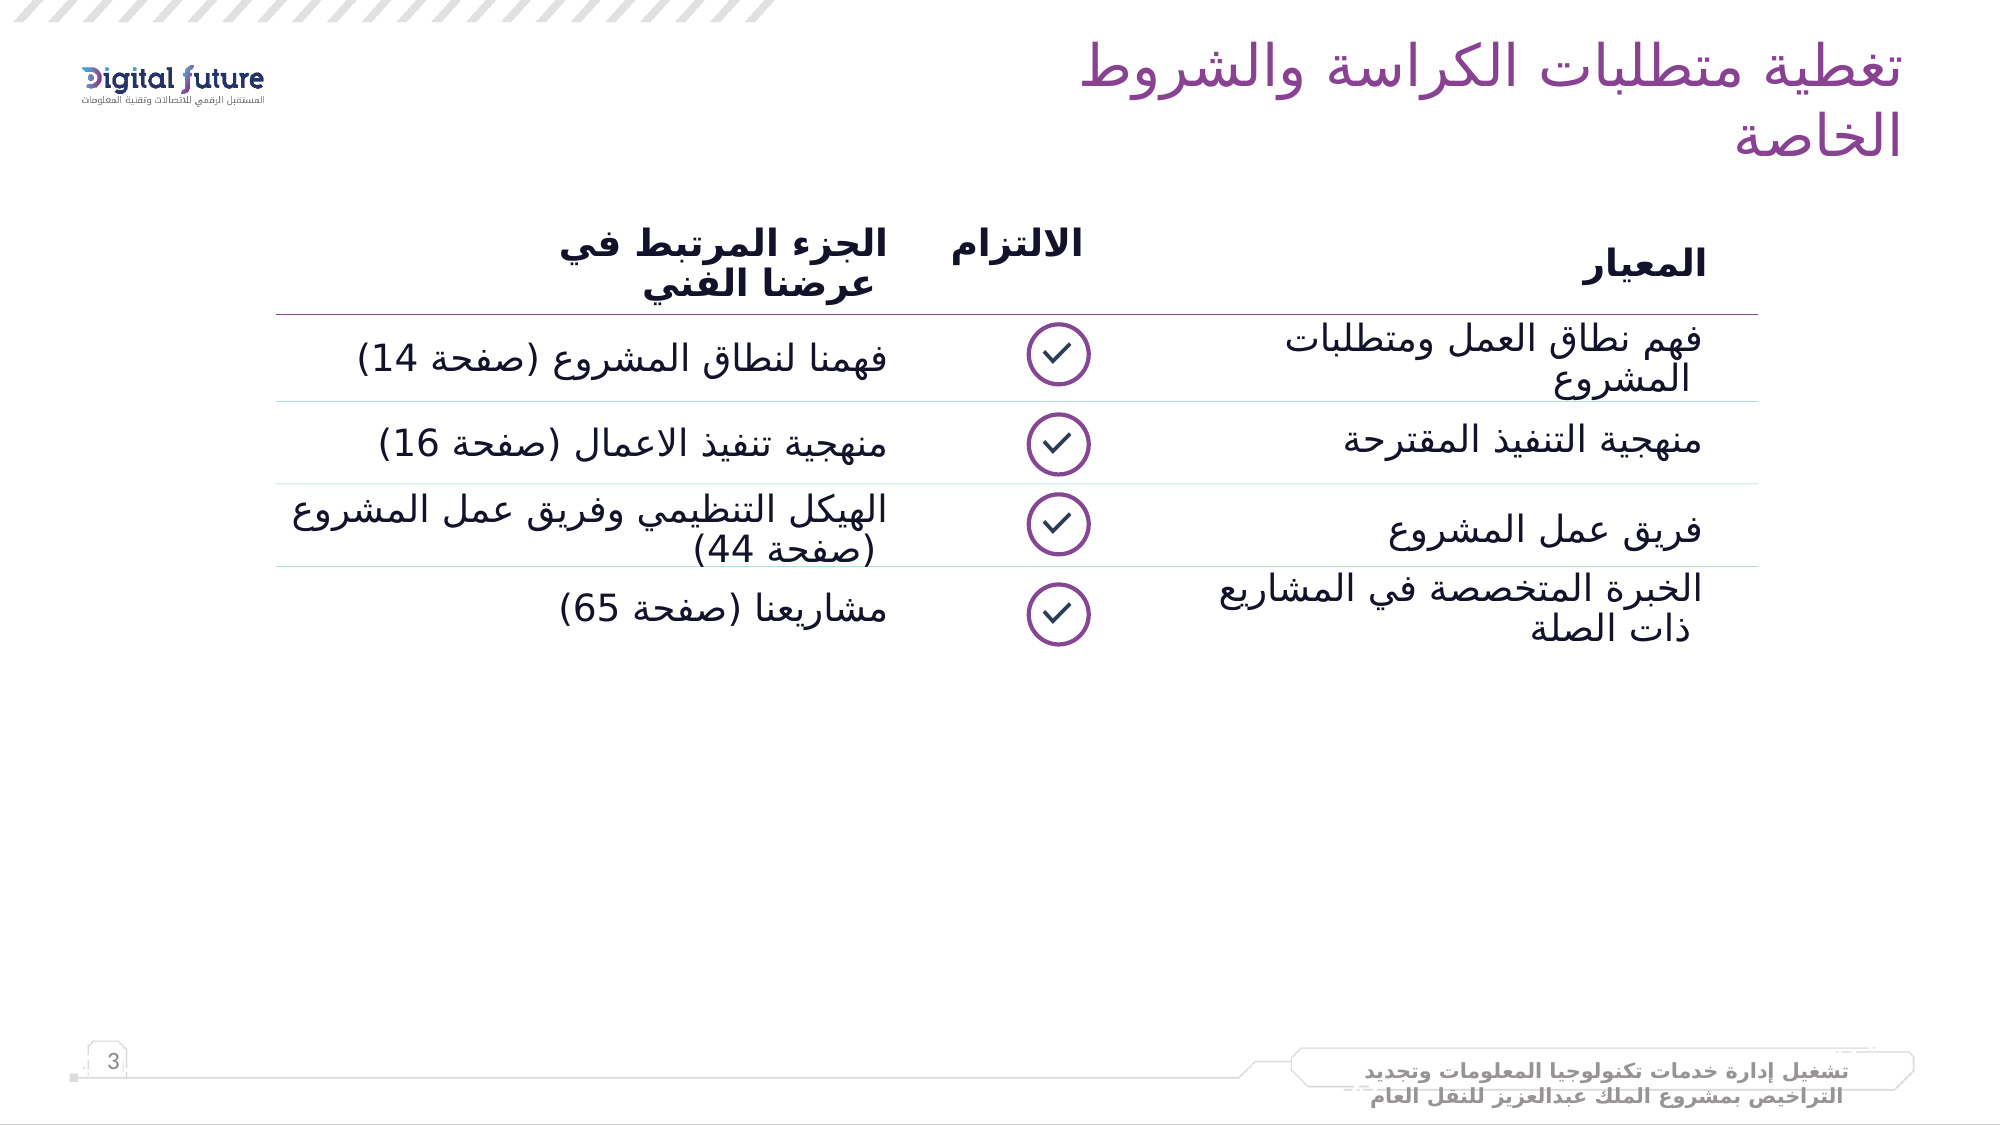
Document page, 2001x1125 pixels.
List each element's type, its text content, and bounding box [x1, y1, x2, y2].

text_box منهجية التنفيذ المقترحة [1182, 404, 1725, 478]
text_box الهيكل التنظيمي وفريق عمل المشروع (صفحة 44) [272, 494, 910, 567]
picture [0, 0, 2000, 1125]
text_box الجزء المرتبط في عرضنا الفني [457, 228, 910, 301]
text_box [272, 486, 910, 494]
text_box [1028, 324, 1089, 385]
text_box فهمنا لنطاق المشروع (صفحة 14) [272, 323, 910, 396]
text_box [1028, 584, 1089, 645]
text_box مشاريعنا (صفحة 65) [272, 572, 910, 646]
text_box [1028, 414, 1089, 475]
text_box [1028, 494, 1089, 555]
text_box فريق عمل المشروع [1182, 494, 1725, 566]
text_box الالتزام [943, 228, 1106, 301]
text_box المعيار [1562, 228, 1725, 301]
text_box فهم نطاق العمل ومتطلبات المشروع [1182, 323, 1725, 396]
slide_number 3 [81, 1035, 128, 1083]
text_box تغطية متطلبات الكراسة والشروط الخاصة [901, 58, 1912, 138]
text_box الخبرة المتخصصة في المشاريع ذات الصلة [1182, 572, 1725, 646]
text_box منهجية تنفيذ الاعمال (صفحة 16) [272, 408, 910, 481]
